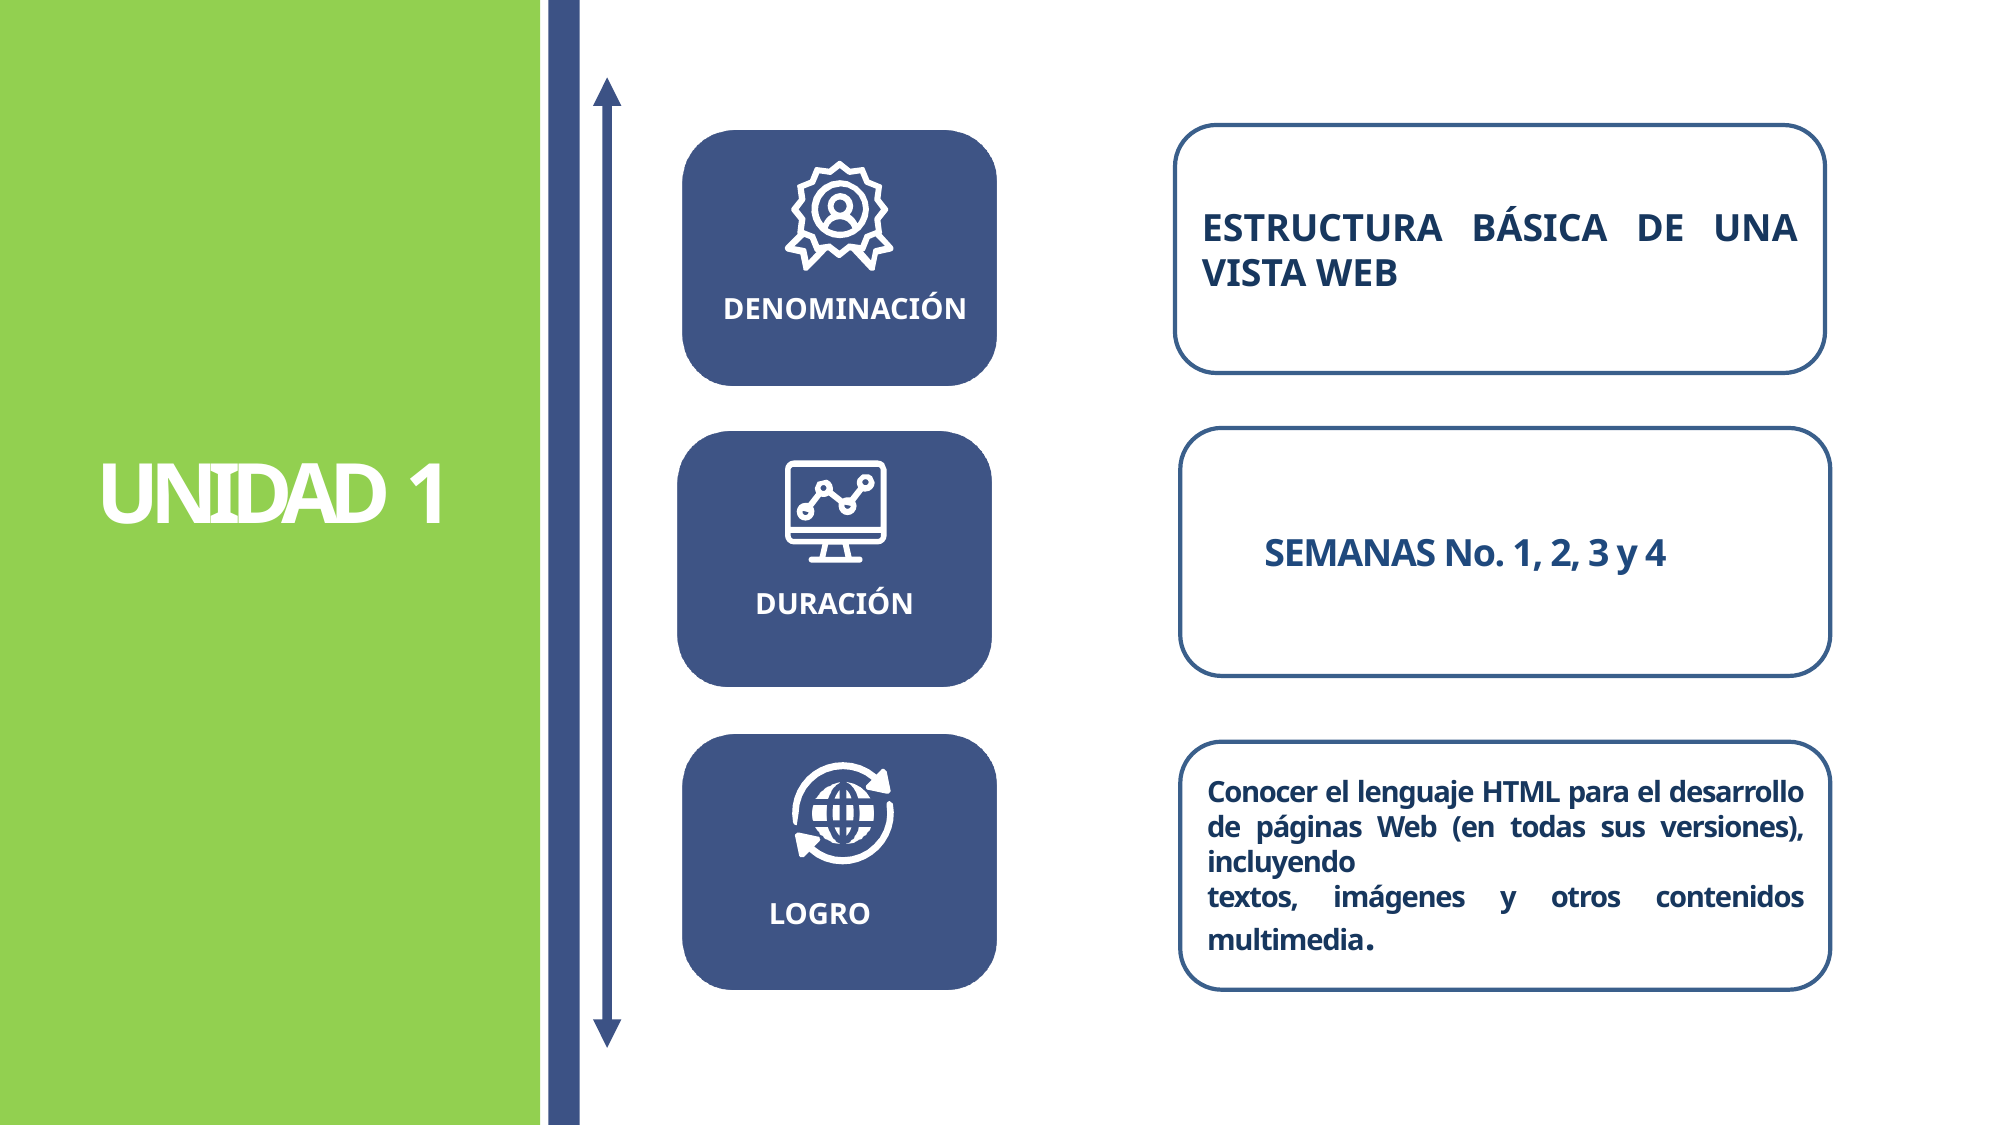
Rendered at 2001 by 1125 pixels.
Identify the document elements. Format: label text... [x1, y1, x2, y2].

text_box [592, 77, 622, 1048]
text_box [548, 0, 580, 1125]
picture [677, 431, 992, 687]
text_box SEMANAS No. 1, 2, 3 y 4WEB [1178, 425, 1833, 679]
picture [681, 130, 997, 386]
text_box [0, 0, 541, 1125]
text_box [681, 734, 997, 990]
text_box ESTRUCTURA BÁSICA DE UNA VISTA WEBRAA WEB [1172, 122, 1828, 376]
text_box Conocer el lenguaje HTML para el desarrollo de páginas Web (en todas sus versiones), incluyendo textos, imágenes y otros contenidos multimedia. [1178, 739, 1833, 992]
text_box UNIDAD 1 [24, 310, 526, 541]
